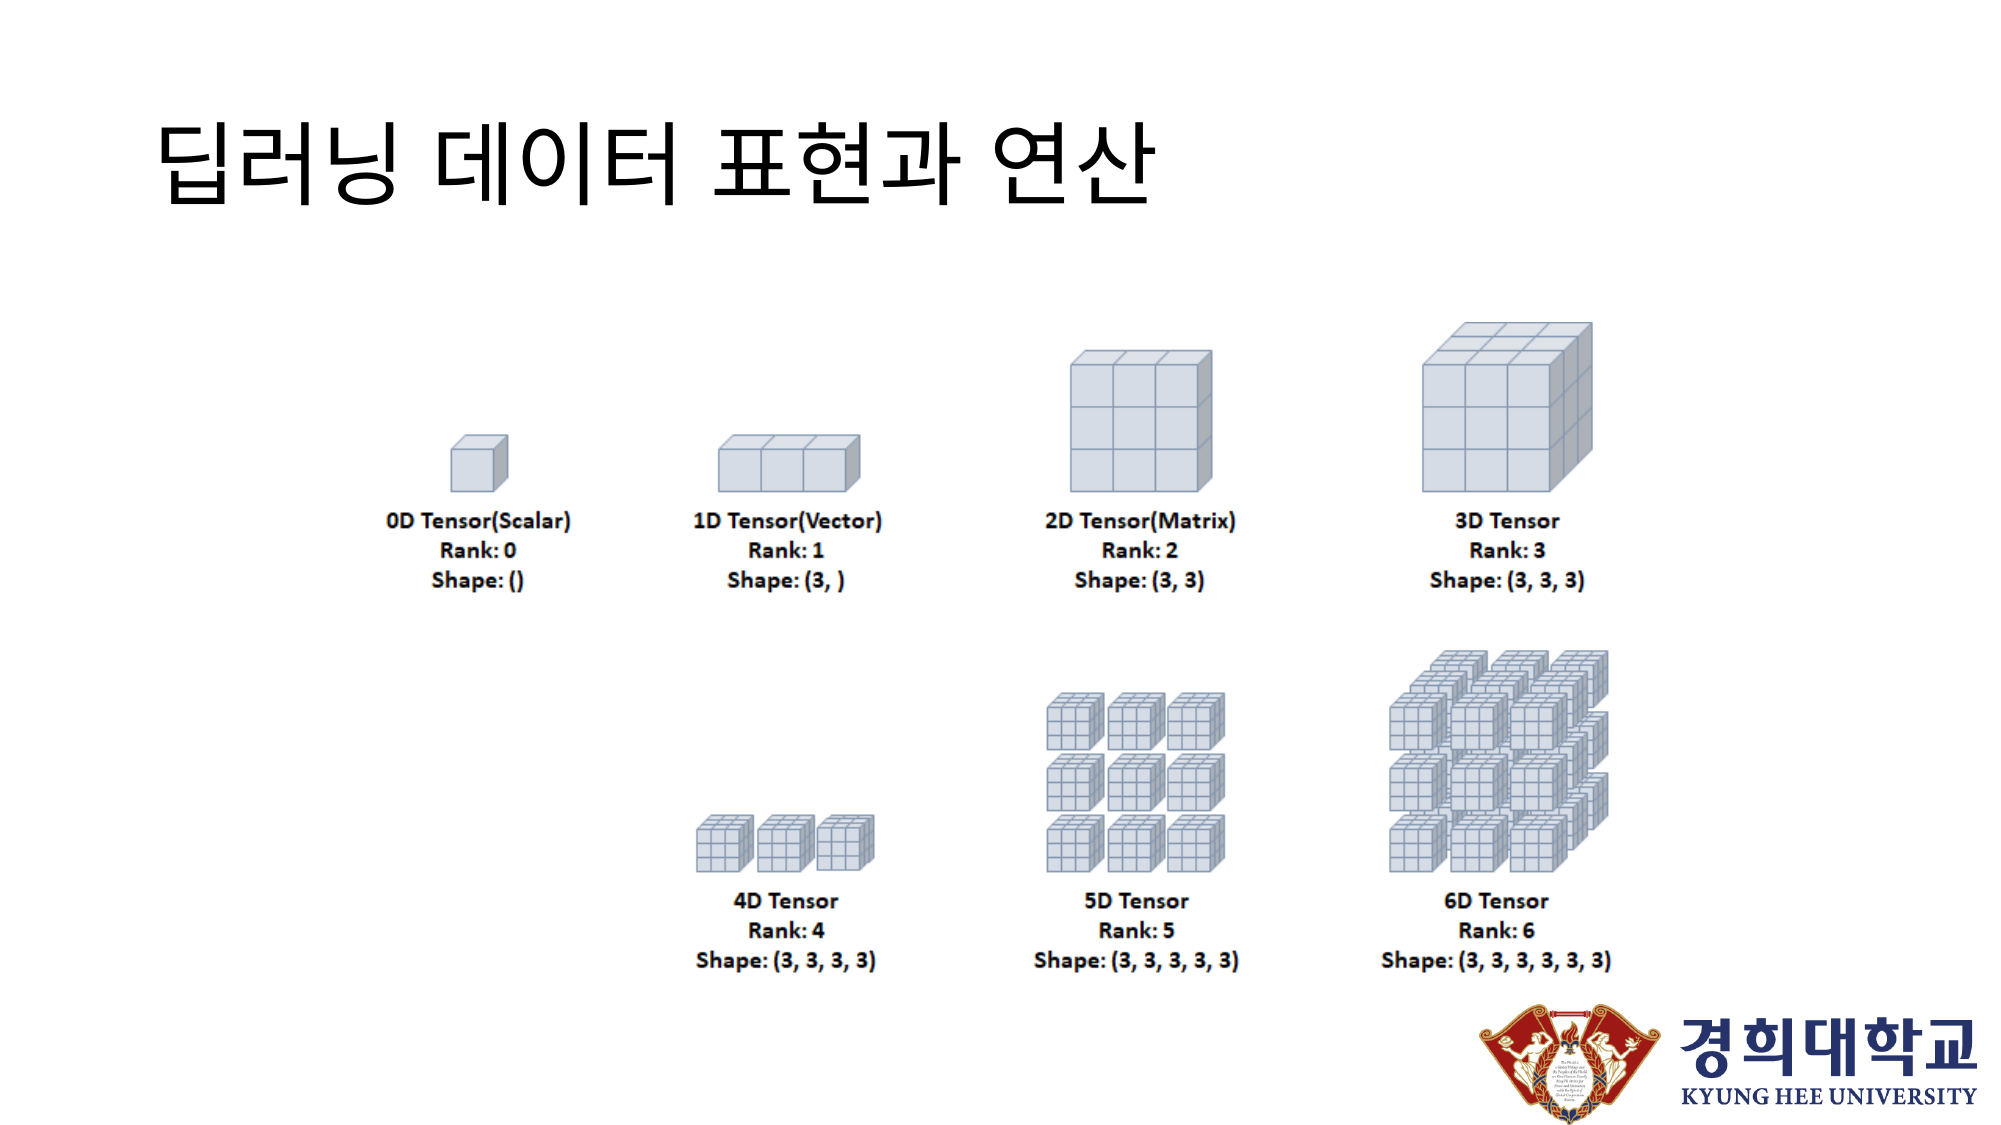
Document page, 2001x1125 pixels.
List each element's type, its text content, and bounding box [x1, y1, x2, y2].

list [371, 322, 1629, 990]
picture [1479, 1004, 1977, 1125]
title 딥러닝 데이터 표현과 연산 [137, 59, 1863, 278]
